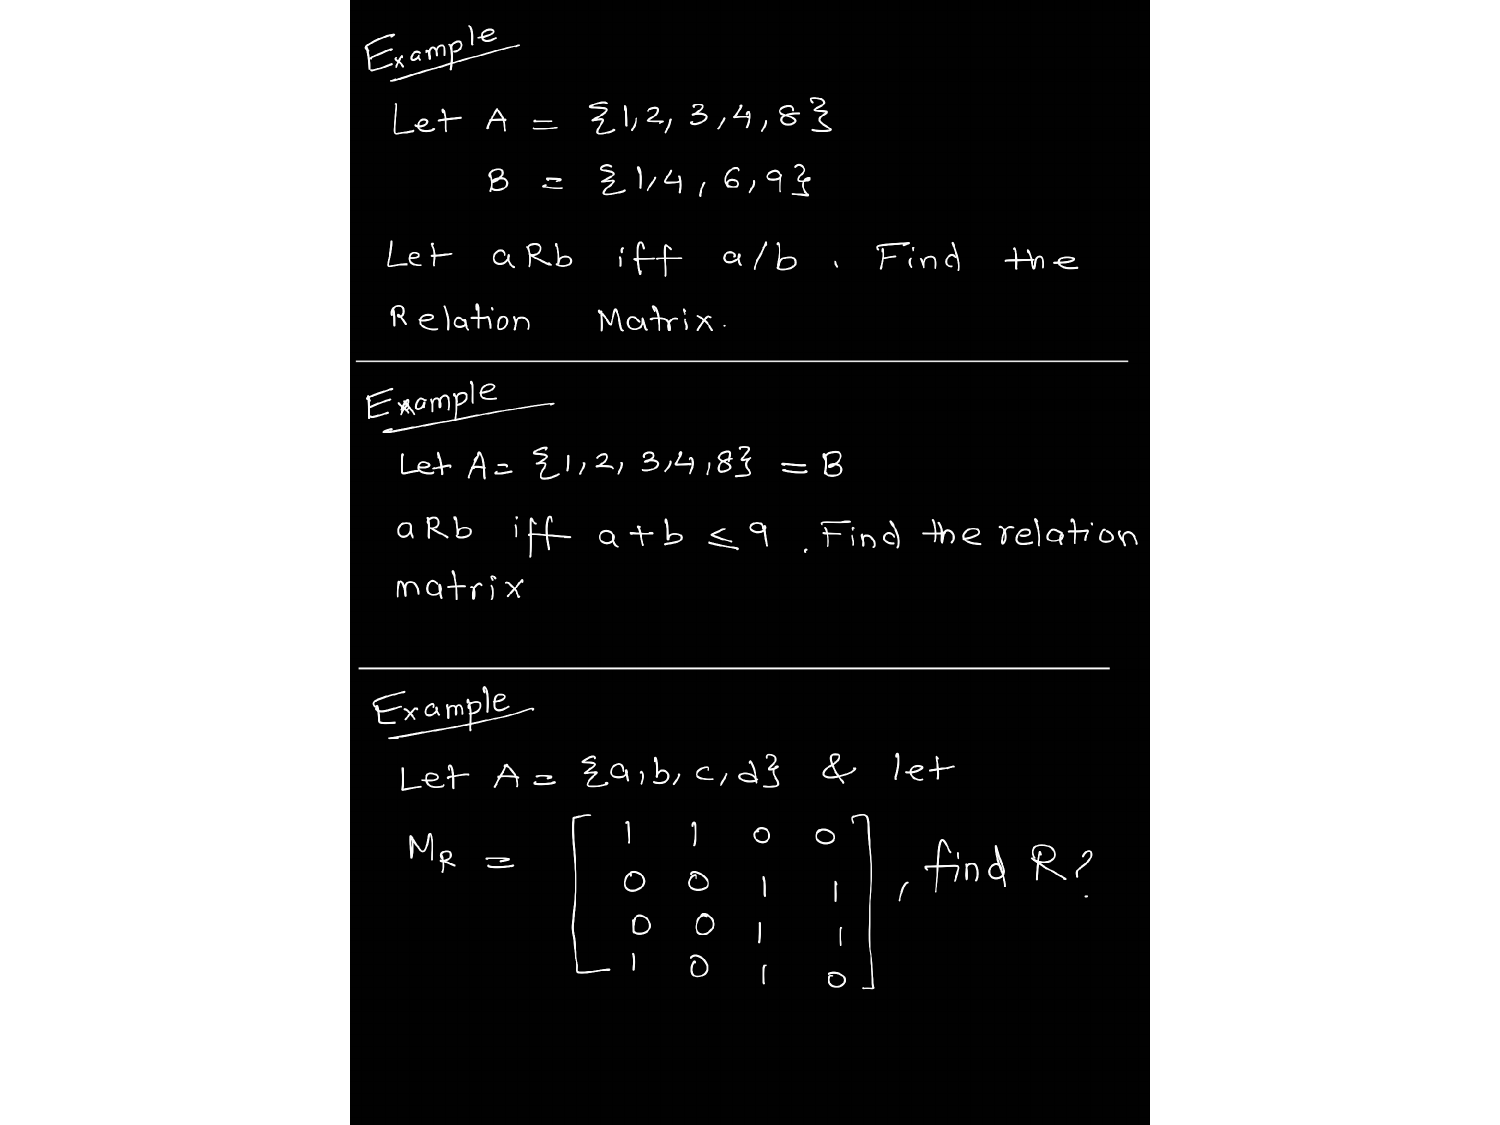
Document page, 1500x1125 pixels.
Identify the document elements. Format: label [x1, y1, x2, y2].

picture [350, 0, 1150, 1125]
